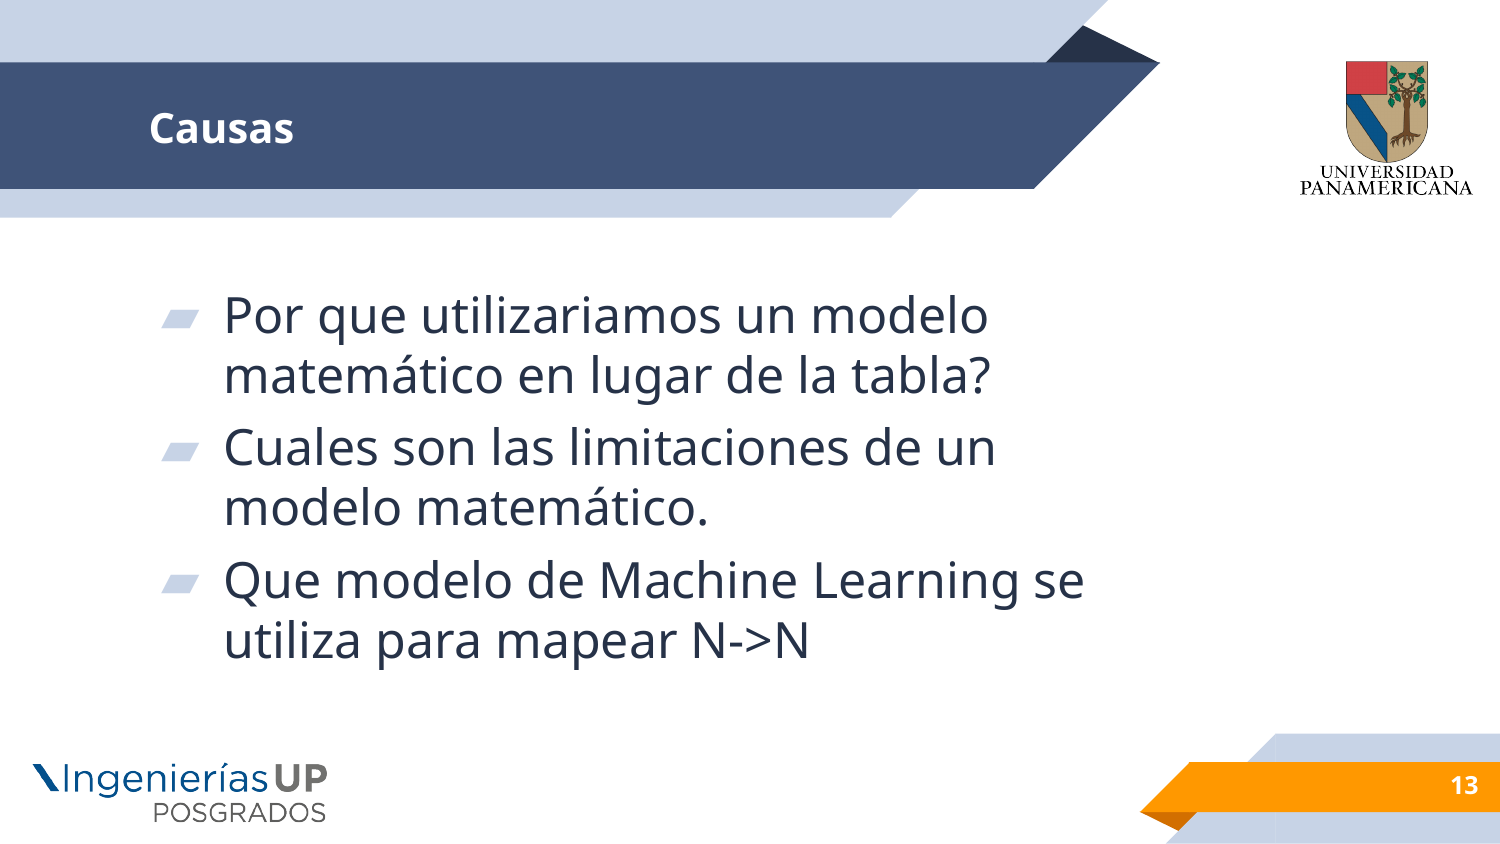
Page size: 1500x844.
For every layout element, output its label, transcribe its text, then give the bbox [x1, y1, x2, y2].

slide_number 13 [1249, 760, 1494, 813]
picture [1286, 44, 1490, 210]
picture [15, 737, 344, 844]
list Por que utilizariamos un modelo matemático en lugar de la tabla? Cuales son las limitaciones de un modelo matemático. Que modelo de Machine Learning se utiliza para mapear N->N [133, 217, 1140, 734]
title Causas [133, 64, 1035, 190]
